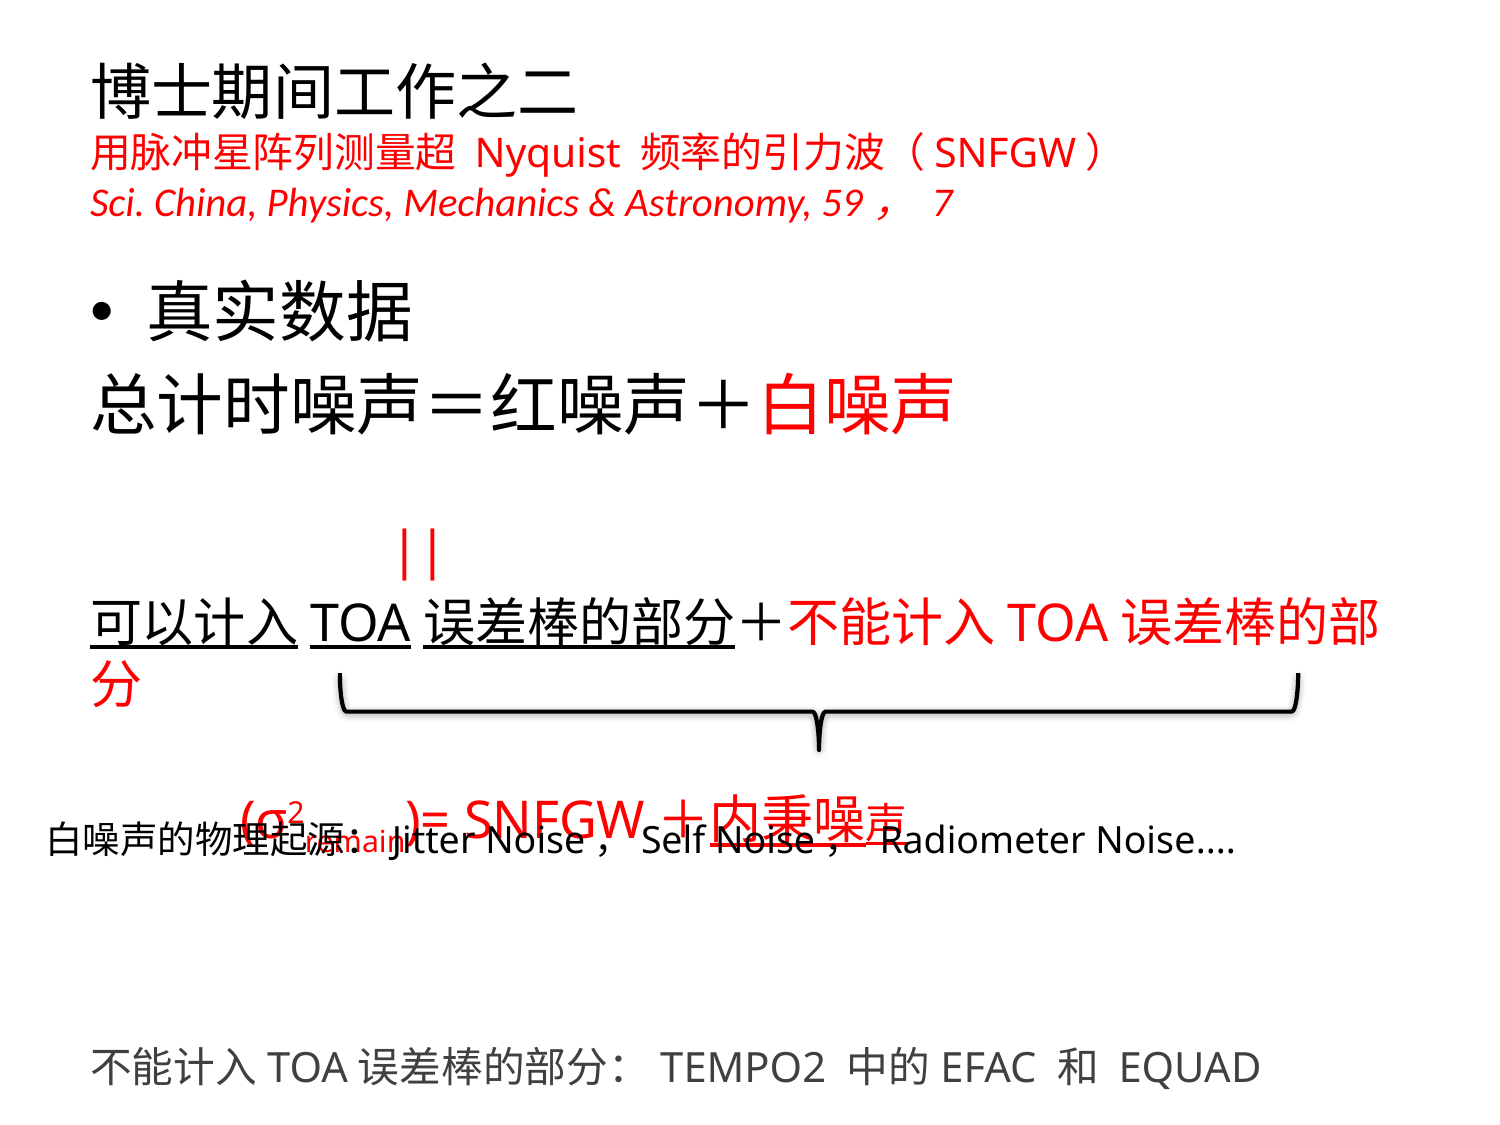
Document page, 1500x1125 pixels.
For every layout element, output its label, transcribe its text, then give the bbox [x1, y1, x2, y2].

text_box [337, 673, 1301, 753]
title 博士期间工作之二 用脉冲星阵列测量超 Nyquist 频率的引力波（SNFGW） Sci. China, Physics, Mechanics & Astronomy, 59， 7 [75, 45, 1425, 233]
list 真实数据 总计时噪声＝红噪声＋白噪声 || 可以计入TOA误差棒的部分＋不能计入TOA误差棒的部分 (σ2remain)= SNFGW＋内秉噪声 不能计入TOA误差棒的部分：TEMPO2 中的EFAC 和 EQUAD [75, 262, 1425, 1005]
text_box 白噪声的物理起源：Jitter Noise，Self Noise， Radiometer Noise.... [30, 809, 1251, 869]
